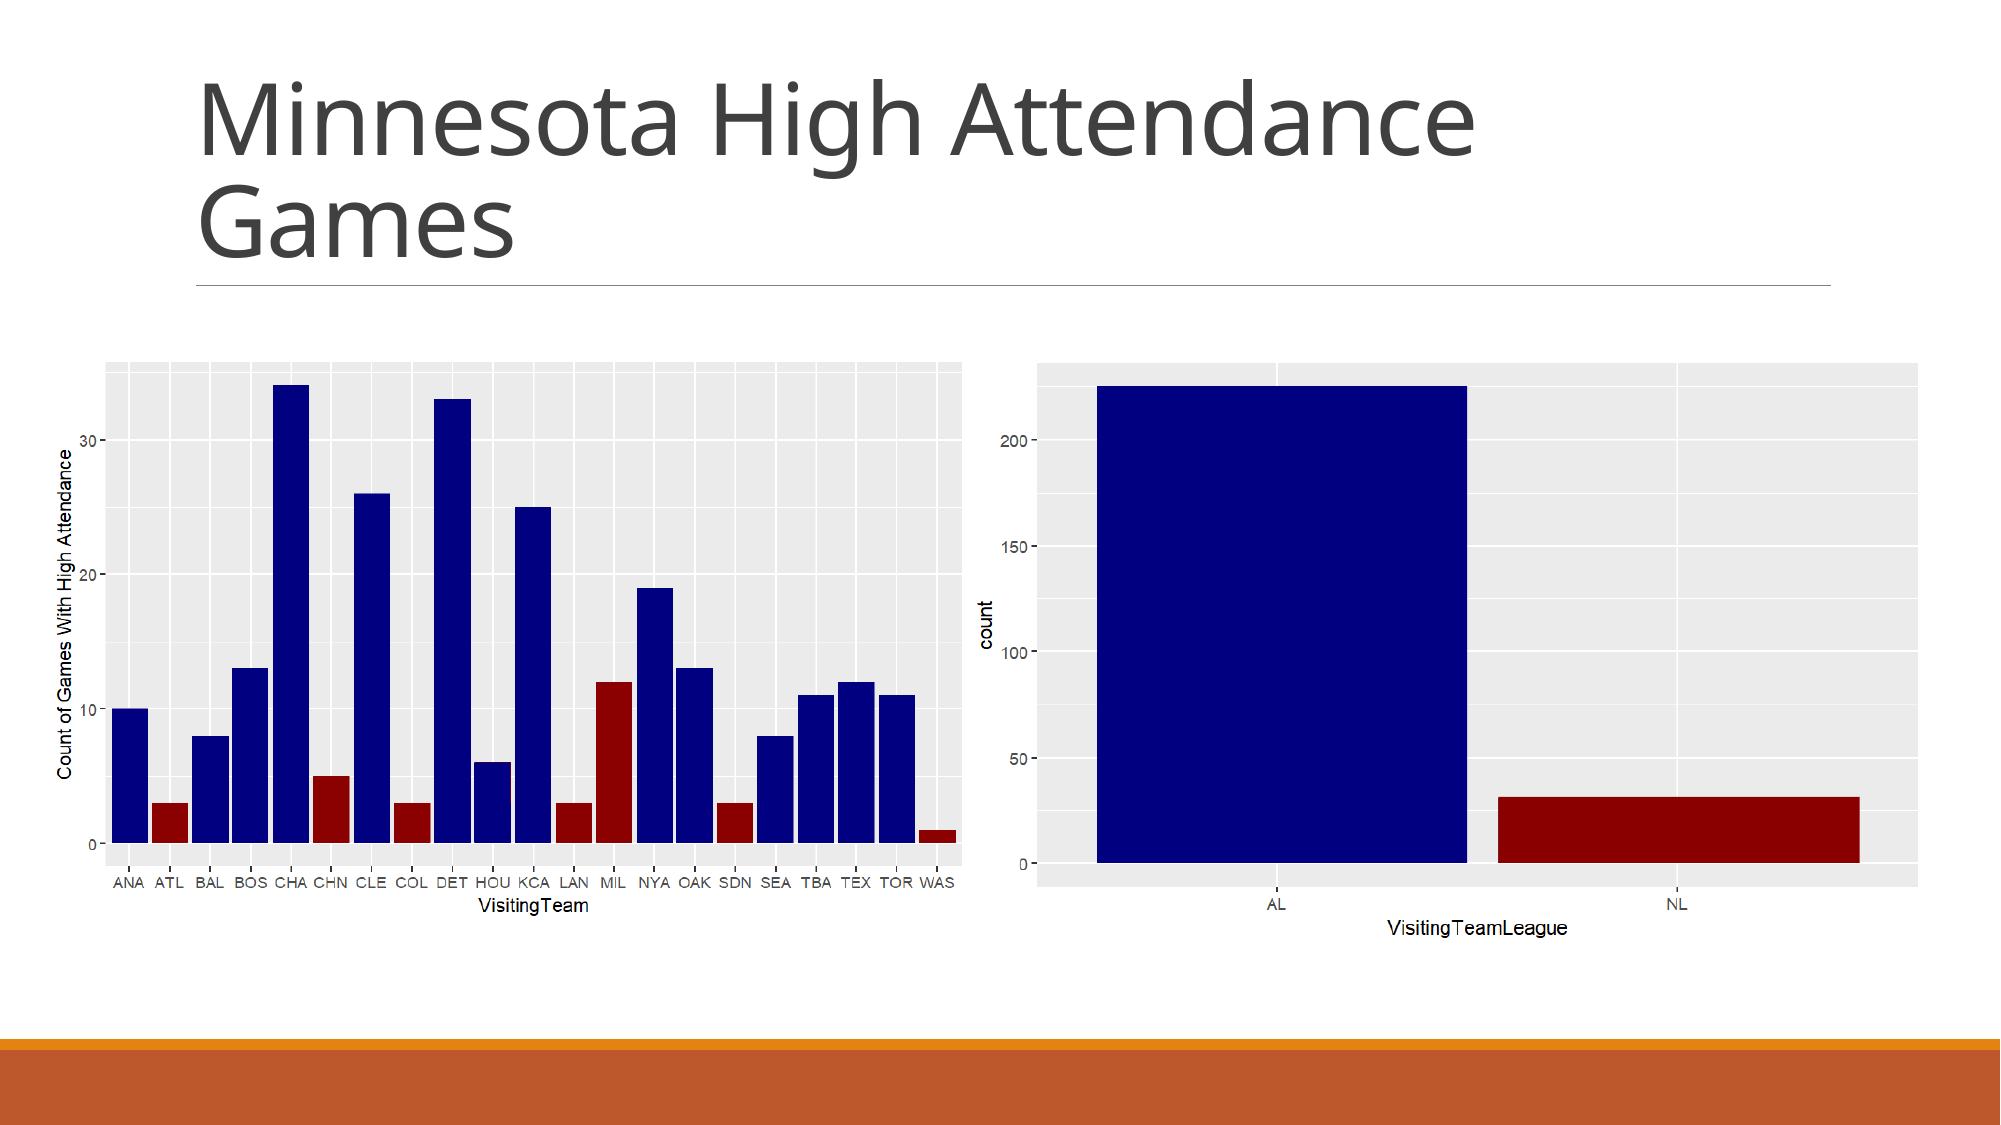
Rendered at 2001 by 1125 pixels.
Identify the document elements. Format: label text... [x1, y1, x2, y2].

title Minnesota High Attendance Games [180, 47, 1830, 285]
picture [46, 352, 1928, 947]
